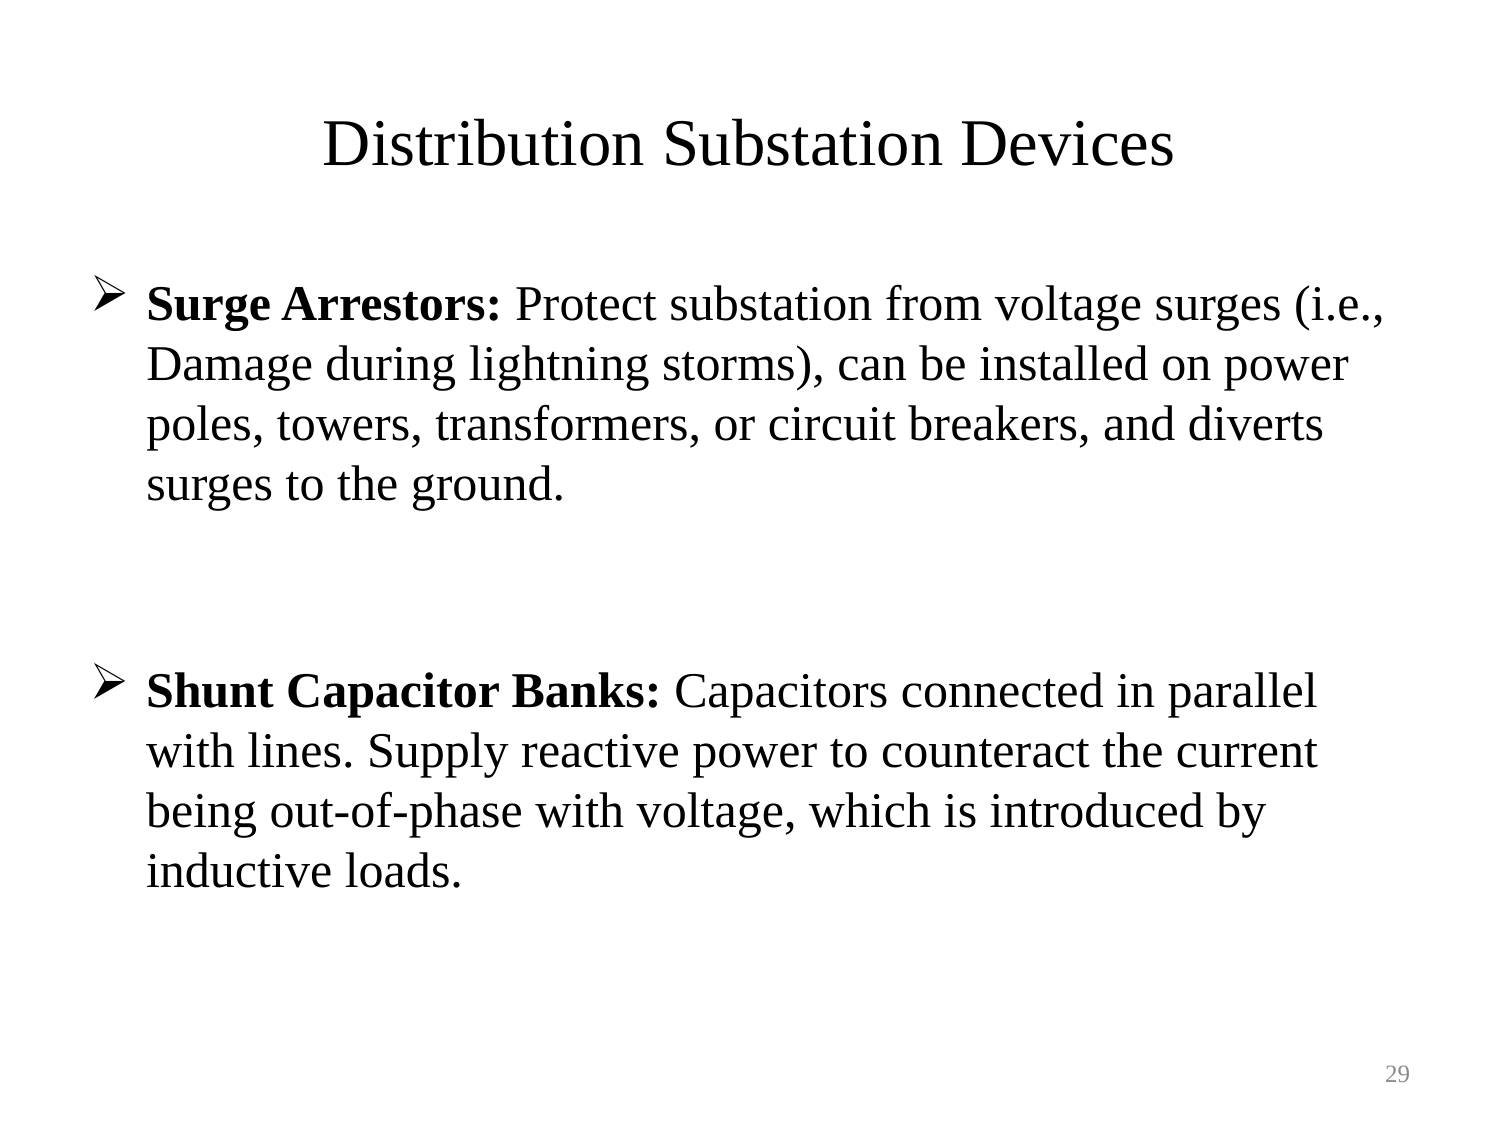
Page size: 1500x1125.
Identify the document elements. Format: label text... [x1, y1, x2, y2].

text_box Shunt Capacitor Banks: Capacitors connected in parallel with lines. Supply reactive power to counteract the current being out-of-phase with voltage, which is introduced by inductive loads. [75, 649, 1400, 905]
list Surge Arrestors: Protect substation from voltage surges (i.e., Damage during lightning storms), can be installed on power poles, towers, transformers, or circuit breakers, and diverts surges to the ground. [75, 262, 1425, 1005]
slide_number 29 [1074, 1042, 1425, 1103]
title Distribution Substation Devices [75, 45, 1425, 233]
